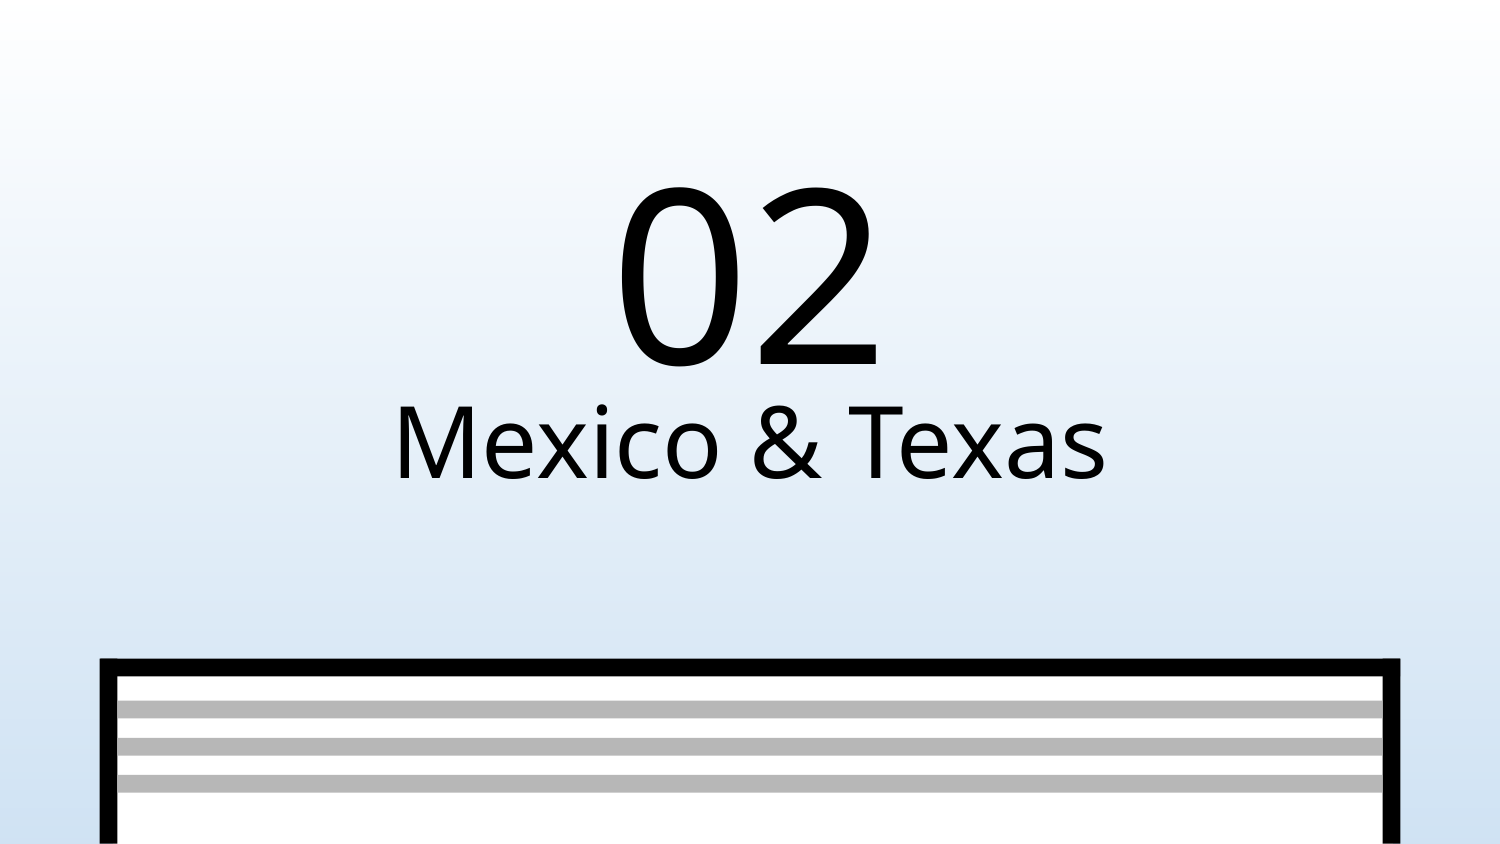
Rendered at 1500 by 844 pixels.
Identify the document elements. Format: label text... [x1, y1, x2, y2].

title 02 [562, 159, 938, 375]
title Mexico & Texas [147, 380, 1353, 497]
